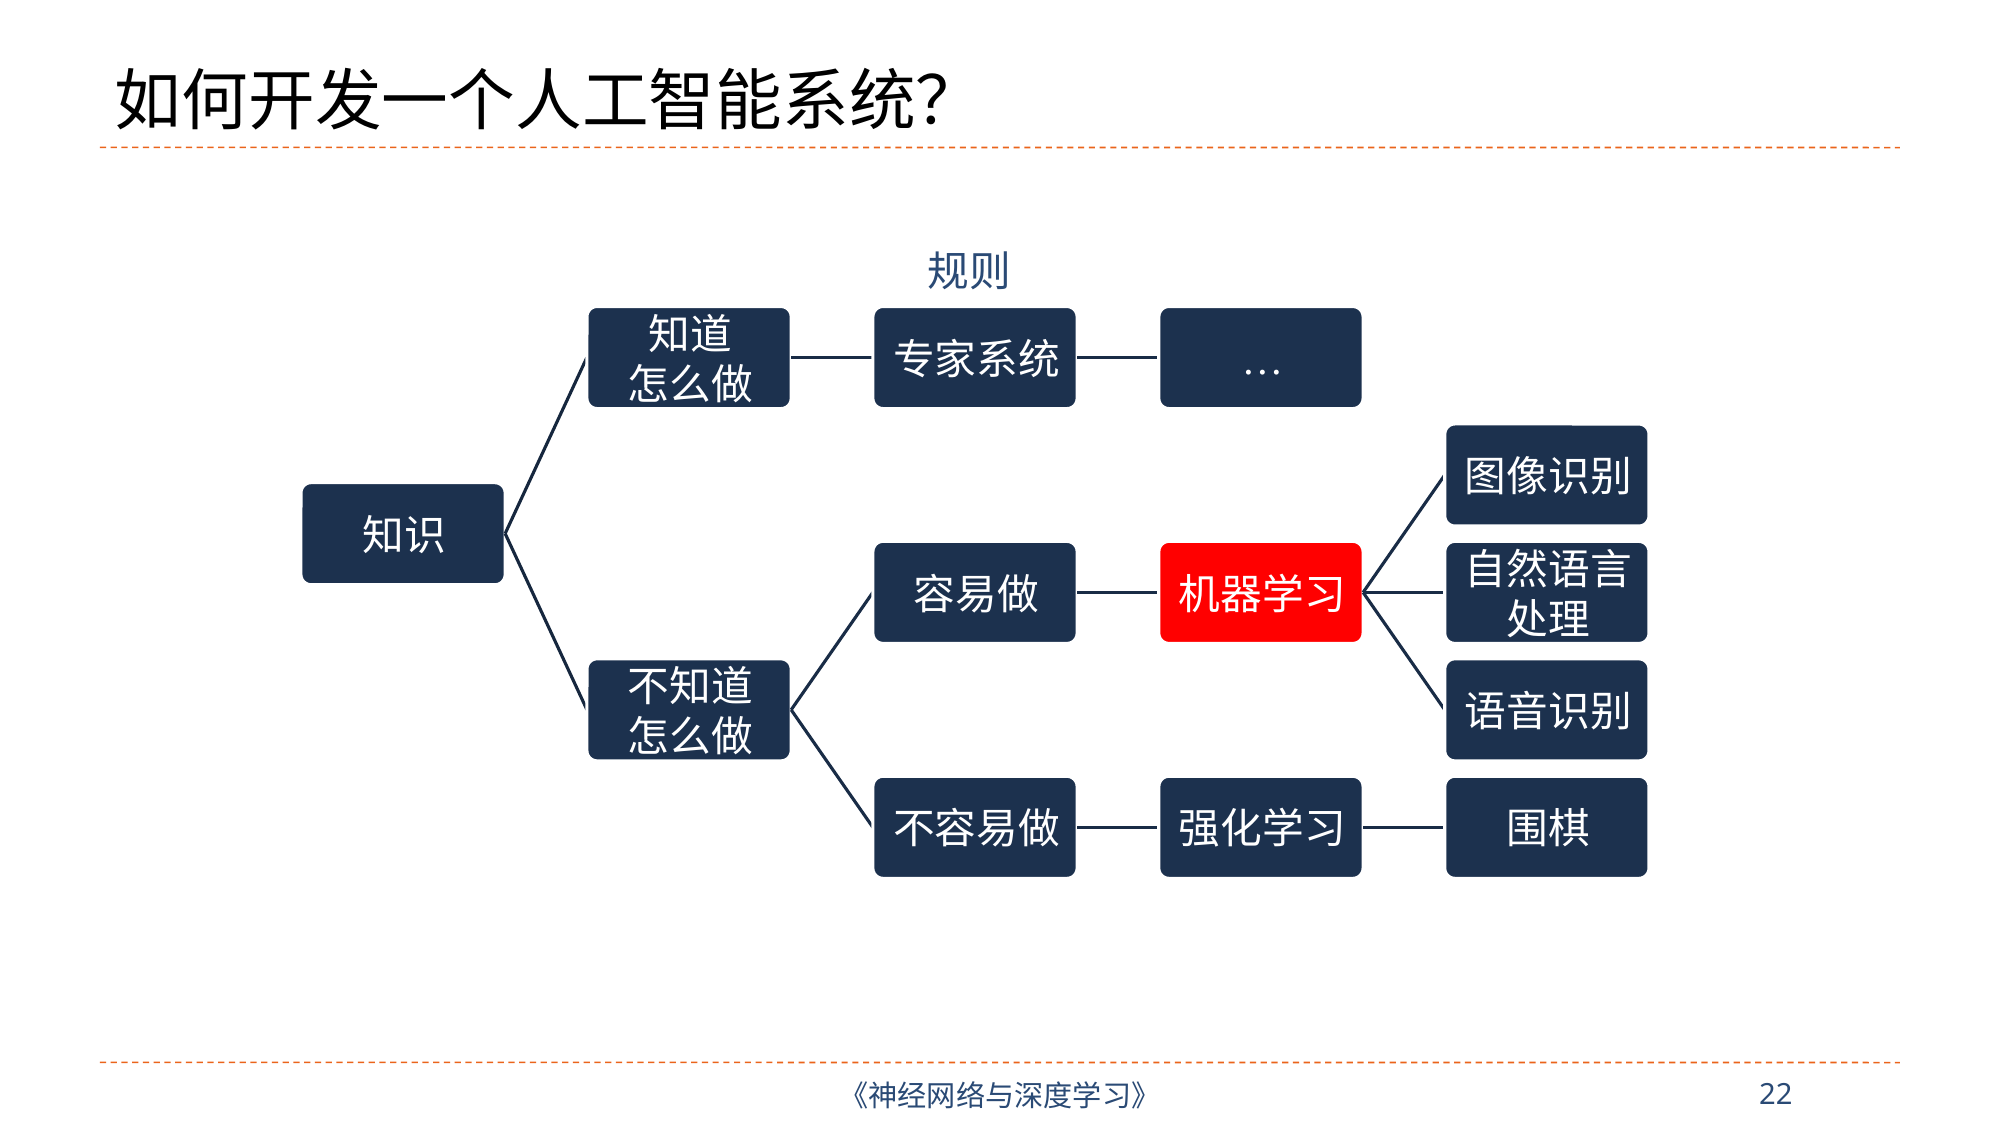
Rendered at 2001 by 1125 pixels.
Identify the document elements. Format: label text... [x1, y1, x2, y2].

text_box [299, 187, 1651, 998]
title 如何开发一个人工智能系统？ [99, 24, 1900, 146]
